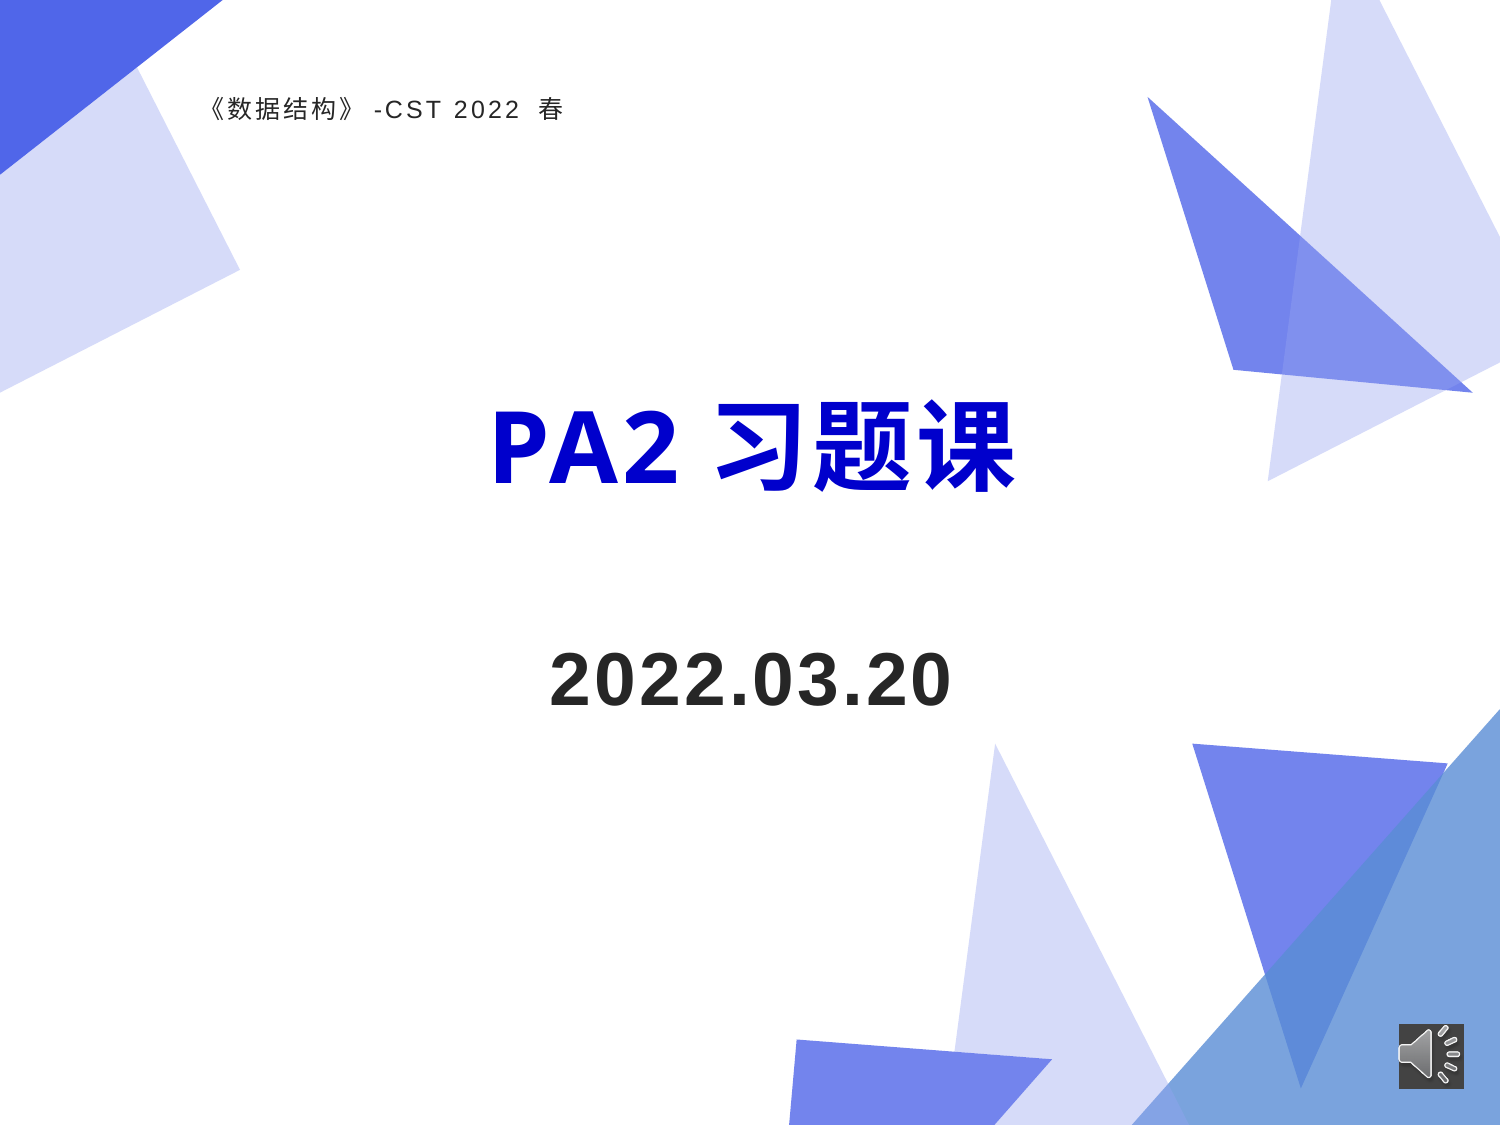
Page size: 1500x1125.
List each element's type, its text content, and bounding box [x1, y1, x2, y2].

title PA2习题课 [257, 264, 1243, 510]
list 《数据结构》-CST 2022 春 [182, 73, 583, 148]
picture [1397, 1022, 1465, 1090]
subtitle 2022.03.20 [257, 577, 1243, 728]
